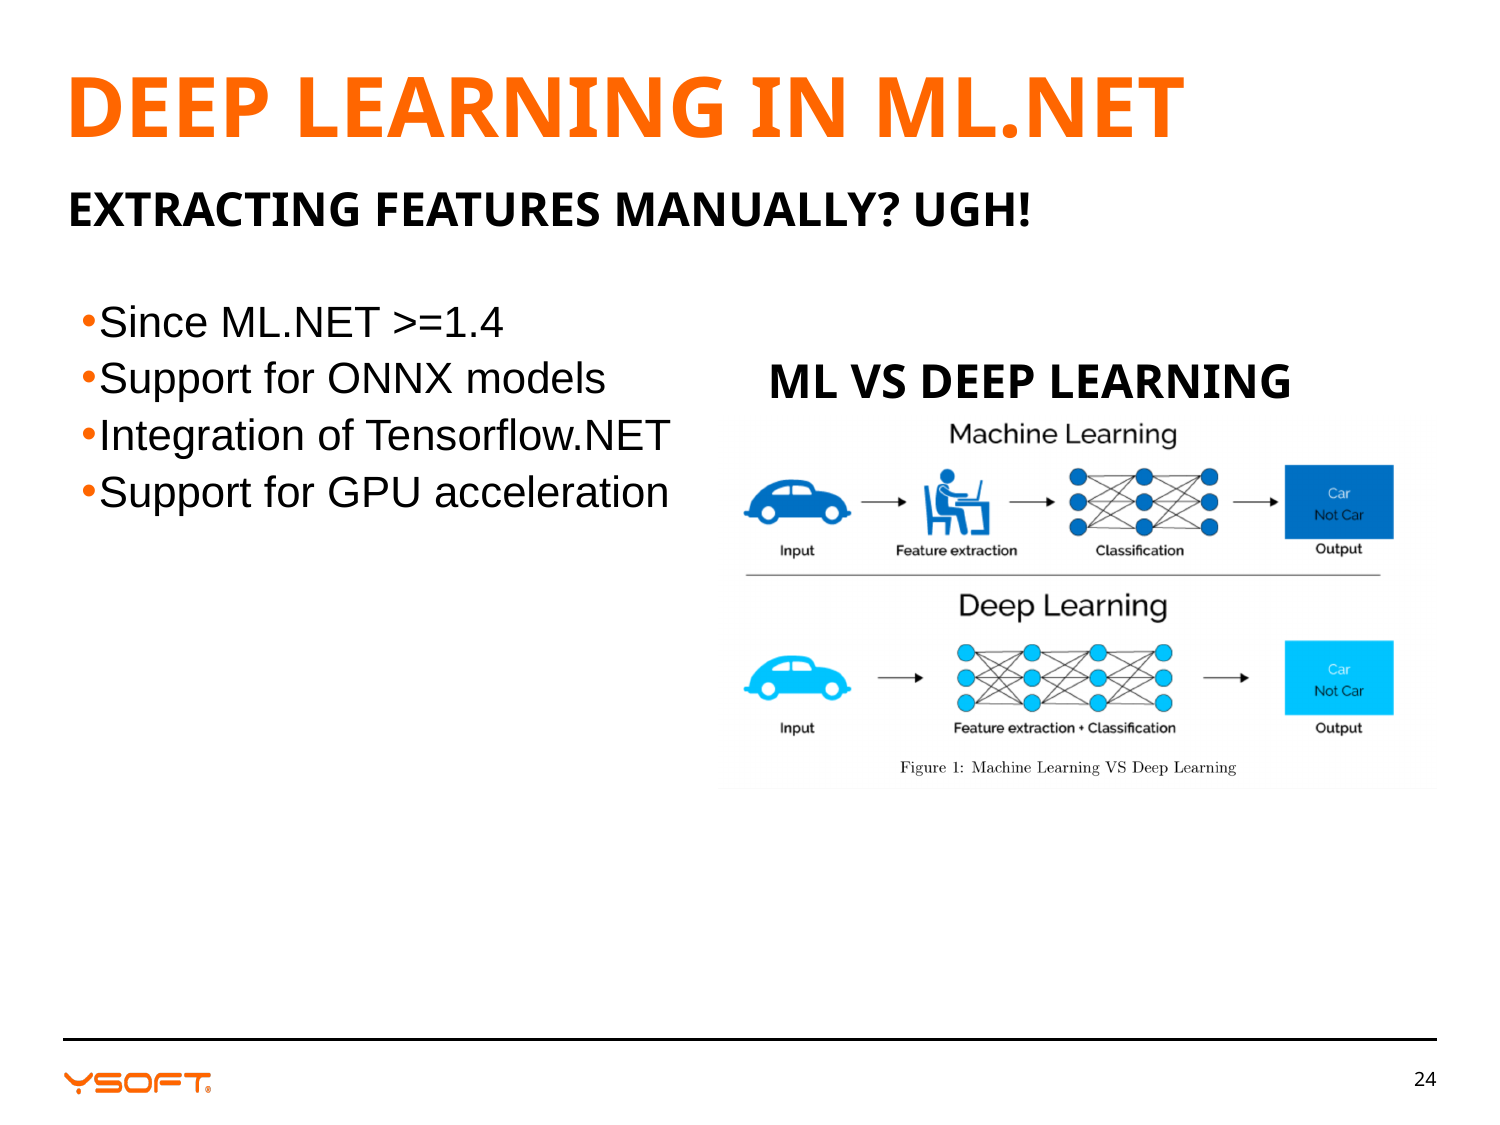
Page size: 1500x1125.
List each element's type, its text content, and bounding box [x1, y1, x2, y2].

list Extracting features manually? Ugh! [49, 174, 1453, 249]
picture [63, 1071, 211, 1095]
list Since ML.NET >=1.4 Support for ONNX models Integration of Tensorflow.NET Support for GPU acceleration [63, 287, 724, 984]
title Deep learning in ML.nET [49, 53, 1453, 169]
list ML vs Deep learning [750, 346, 1410, 415]
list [718, 415, 1437, 789]
